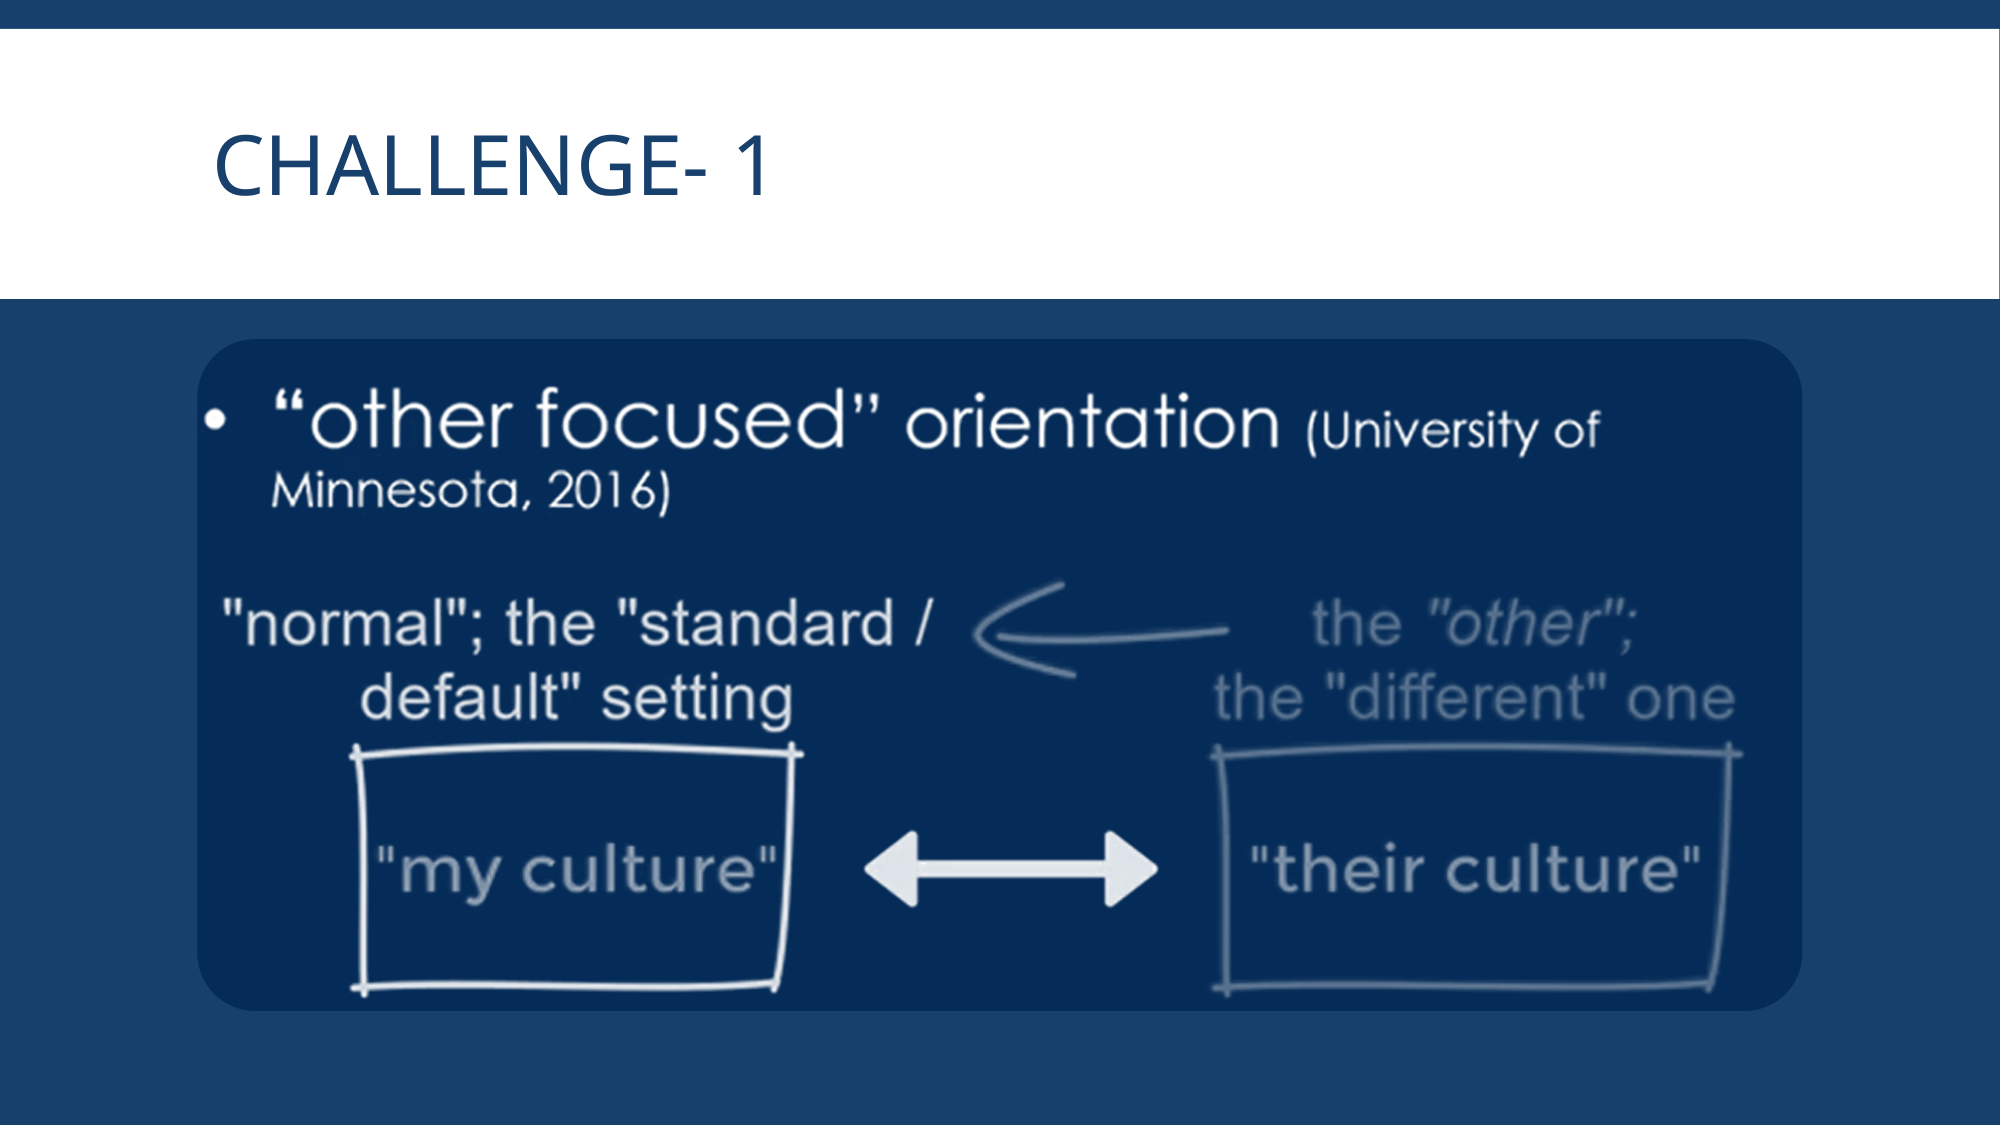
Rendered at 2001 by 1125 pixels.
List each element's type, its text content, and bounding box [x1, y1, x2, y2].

title Challenge- 1 [197, 46, 1803, 295]
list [197, 338, 1803, 1012]
